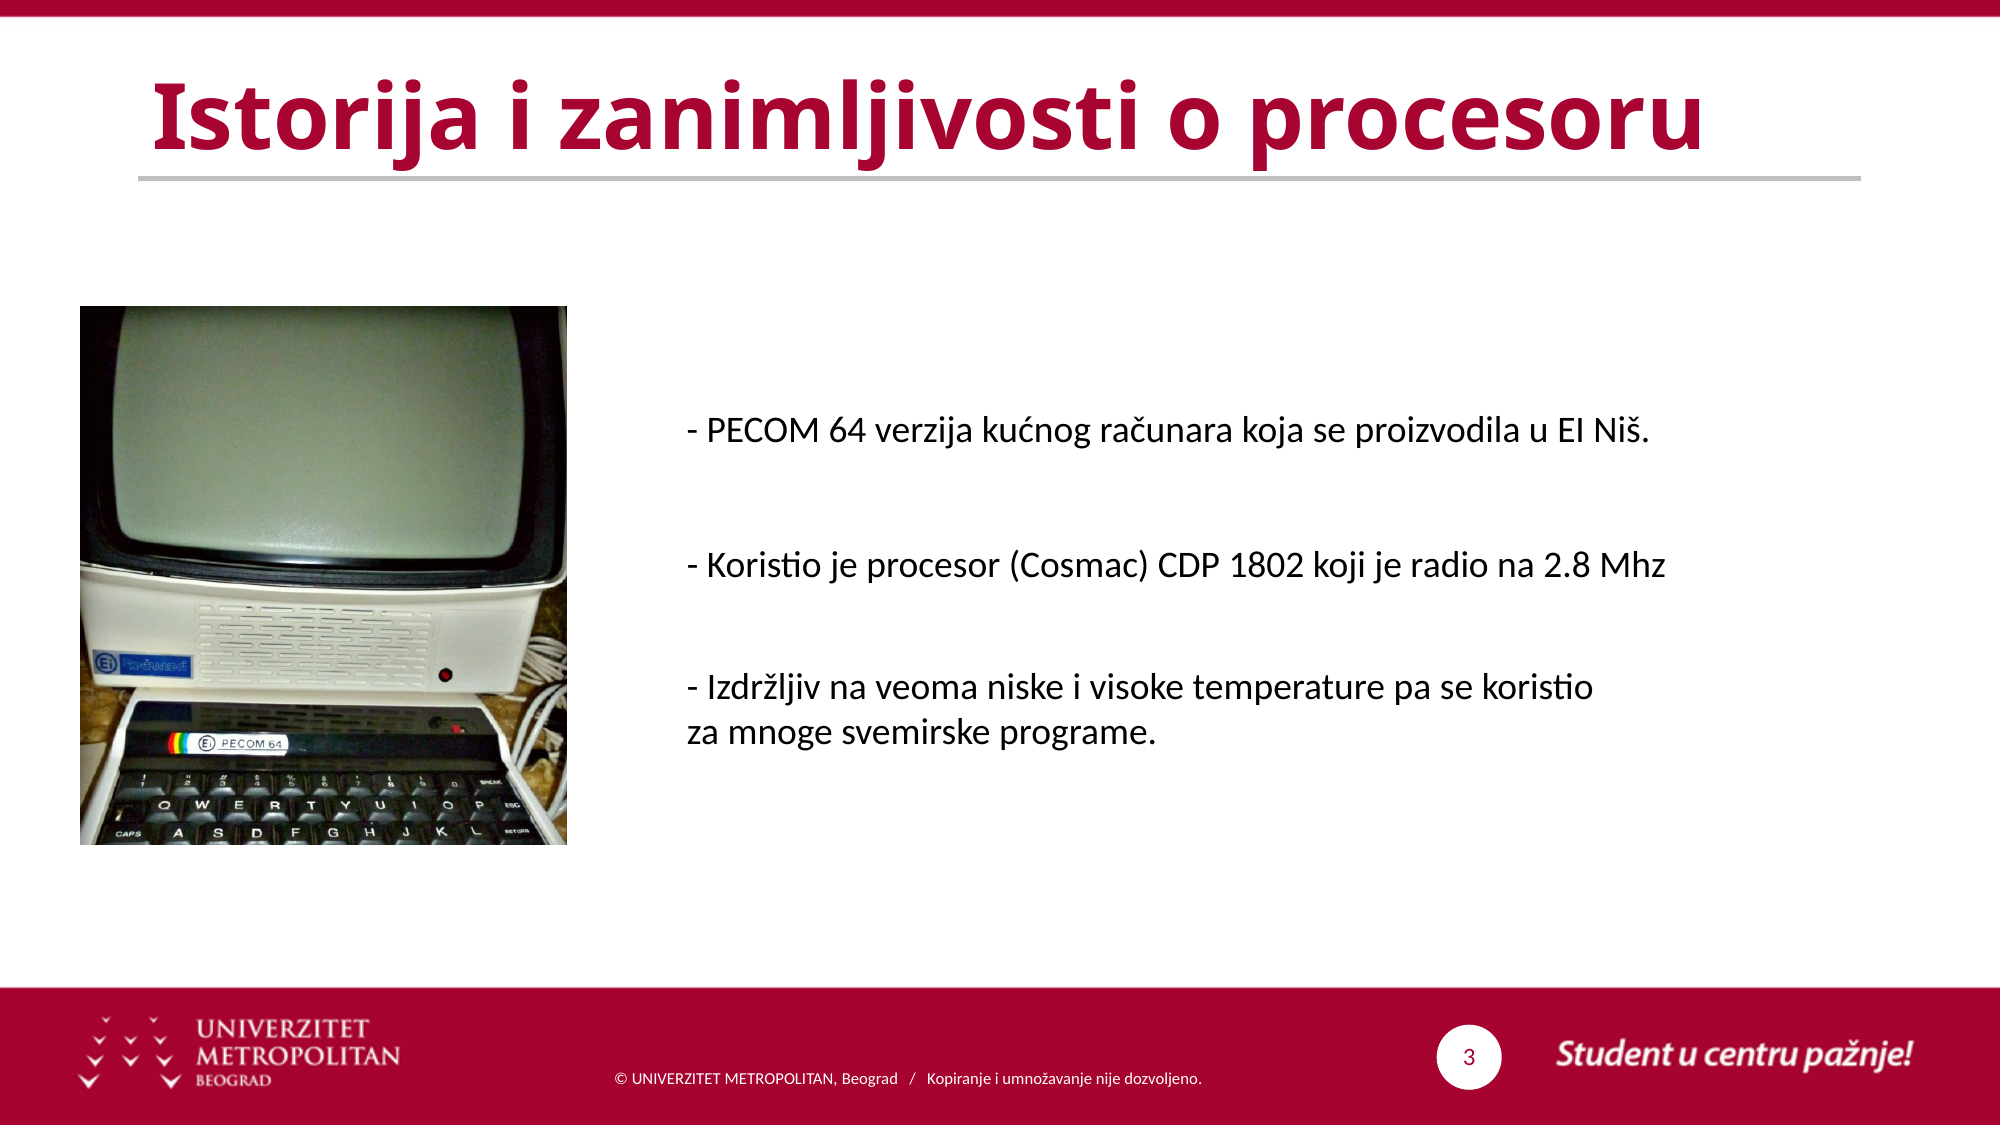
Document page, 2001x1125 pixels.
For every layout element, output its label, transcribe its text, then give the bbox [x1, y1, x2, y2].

picture [0, 0, 2000, 1125]
title Istorija i zanimljivosti o procesoru [137, 63, 1863, 202]
text_box - PECOM 64 verzija kućnog računara koja se proizvodila u EI Niš. [671, 397, 1840, 458]
text_box - Izdržljiv na veoma niske i visoke temperature pa se koristio za mnoge svemirske programe. [672, 654, 1633, 760]
text_box - Koristio je procesor (Cosmac) CDP 1802 koji je radio na 2.8 Mhz [672, 532, 1686, 592]
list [80, 306, 567, 845]
